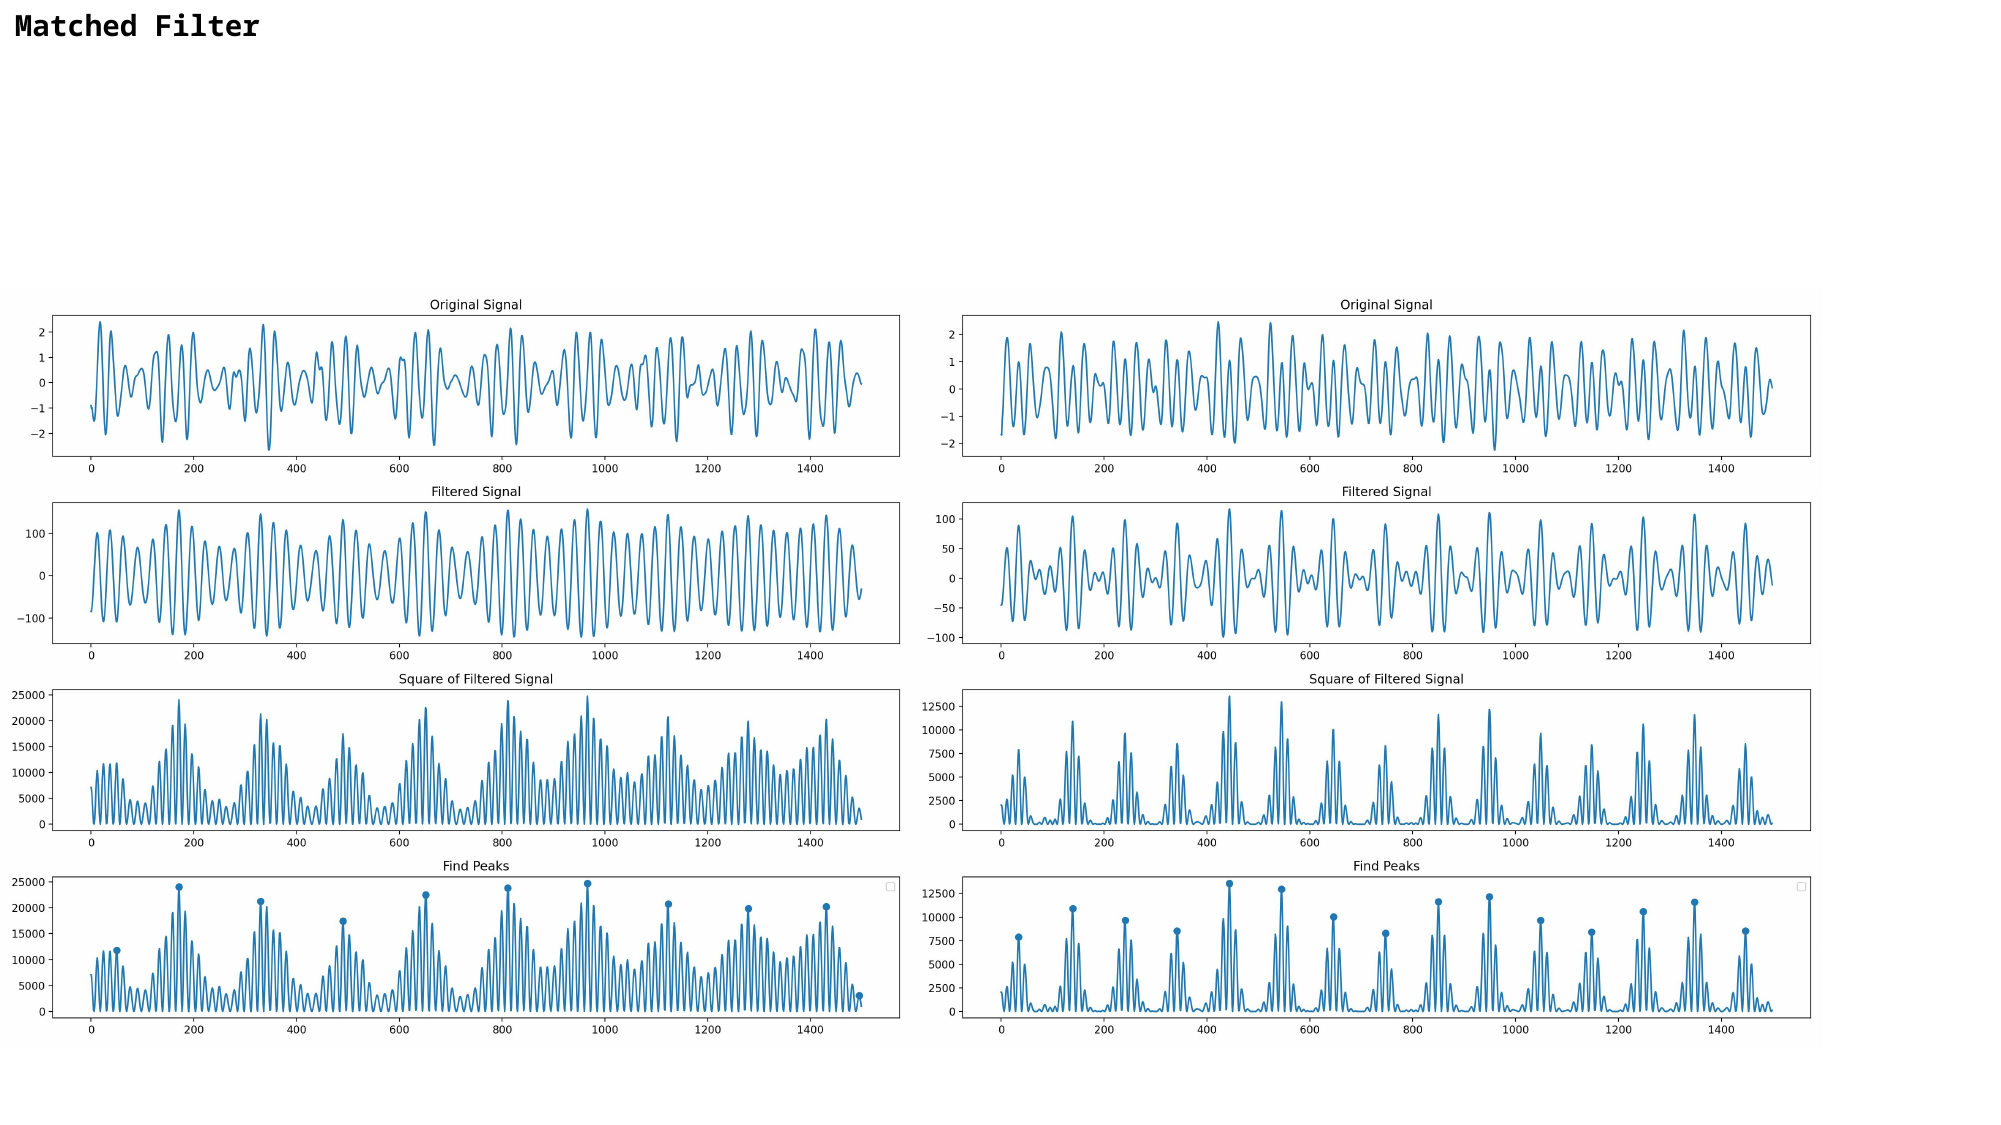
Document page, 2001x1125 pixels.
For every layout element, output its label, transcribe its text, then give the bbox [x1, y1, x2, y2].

picture [0, 287, 1822, 1047]
text_box Matched Filter [0, 0, 1000, 50]
